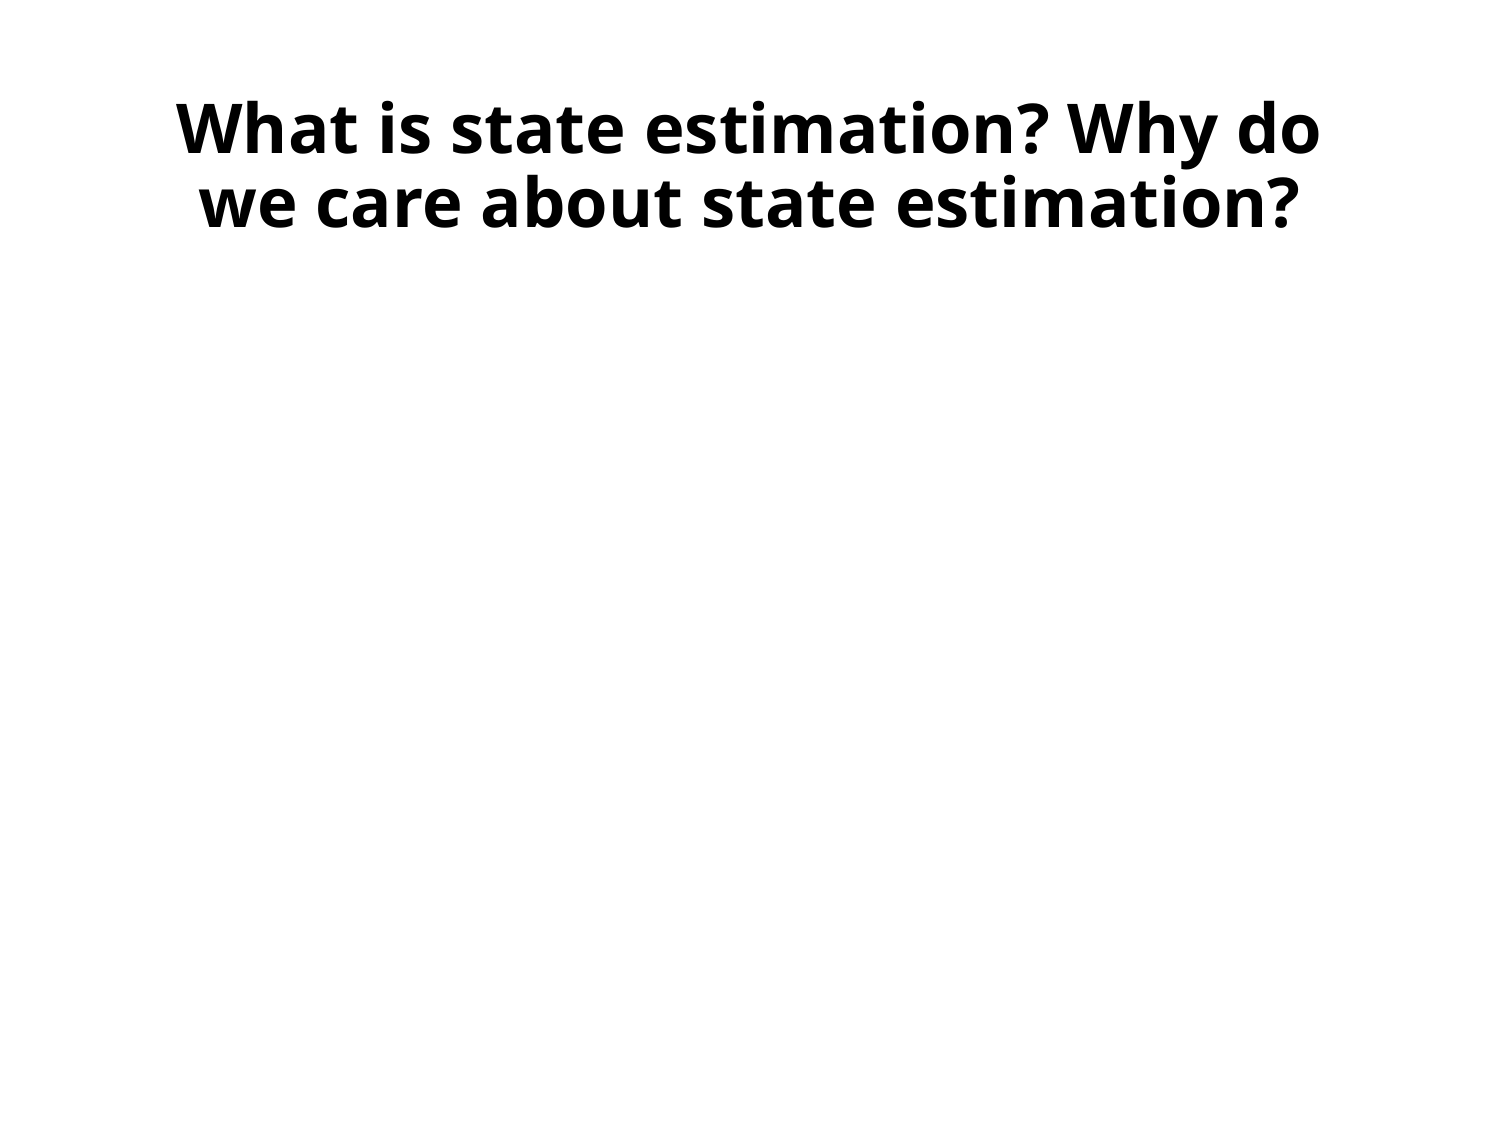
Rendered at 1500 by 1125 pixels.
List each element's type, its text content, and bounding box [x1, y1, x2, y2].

title What is state estimation? Why do we care about state estimation? [103, 59, 1397, 278]
